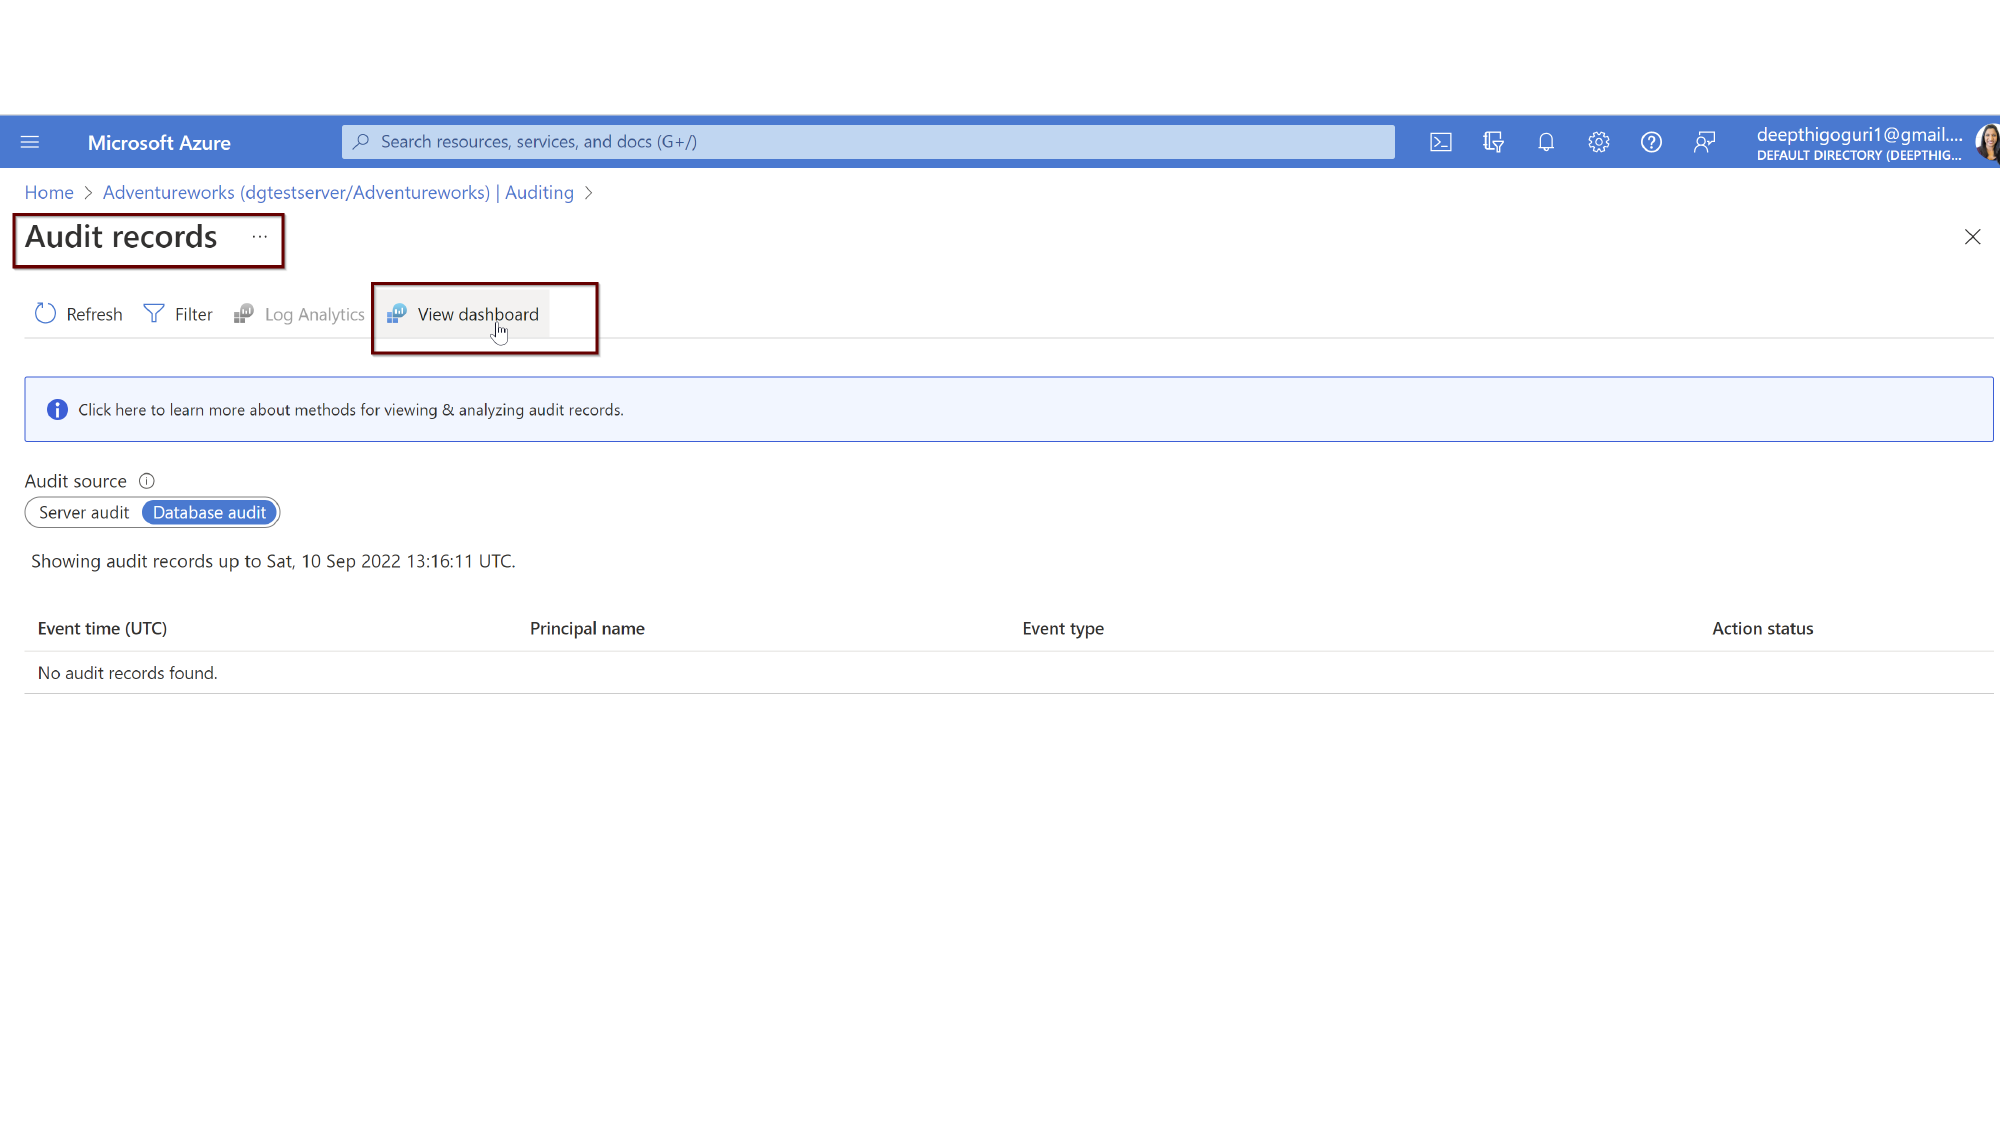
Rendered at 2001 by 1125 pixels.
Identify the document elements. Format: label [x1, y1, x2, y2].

picture [0, 110, 2000, 1015]
